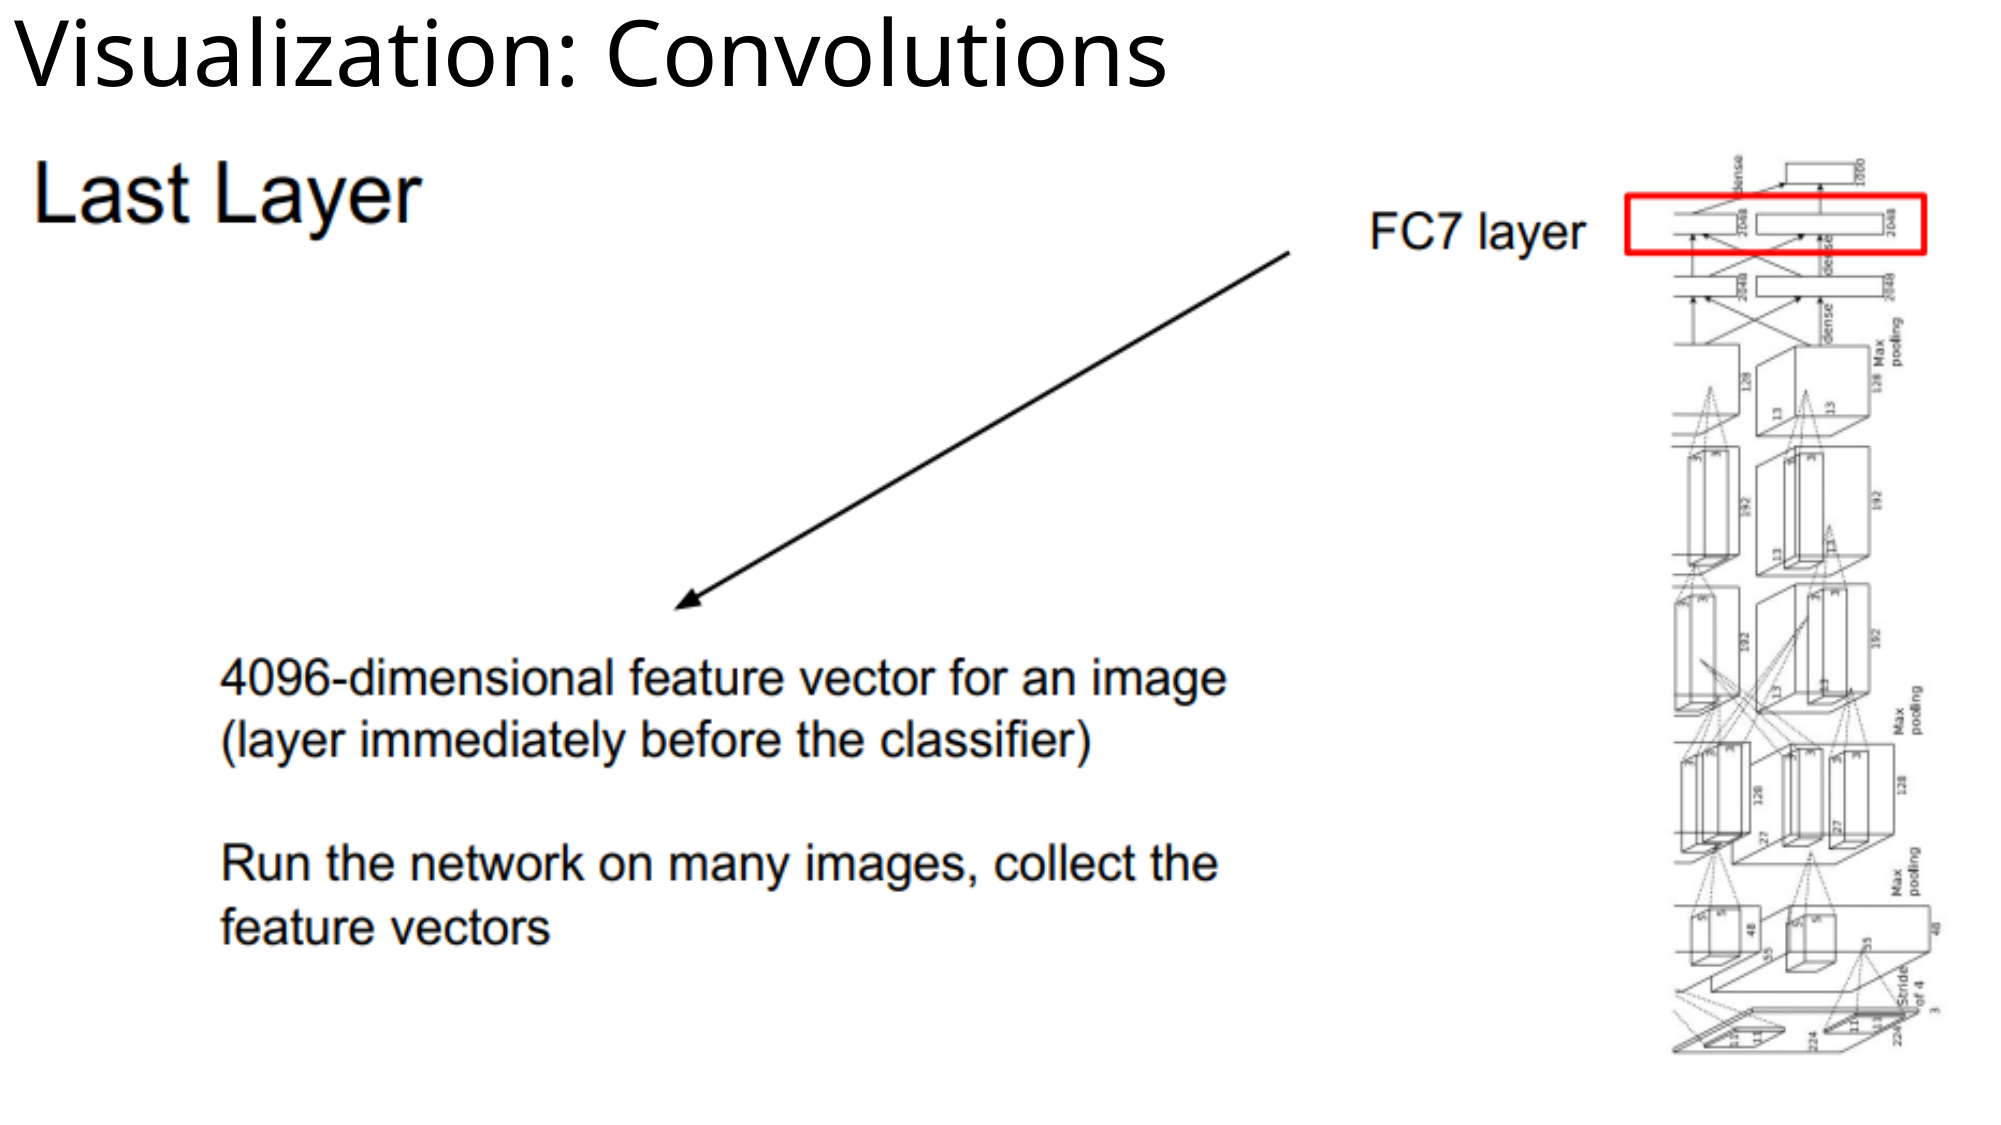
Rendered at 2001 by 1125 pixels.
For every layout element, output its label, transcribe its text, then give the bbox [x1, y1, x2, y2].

picture [29, 126, 1988, 1104]
text_box Visualization: Convolutions [0, 0, 1988, 218]
